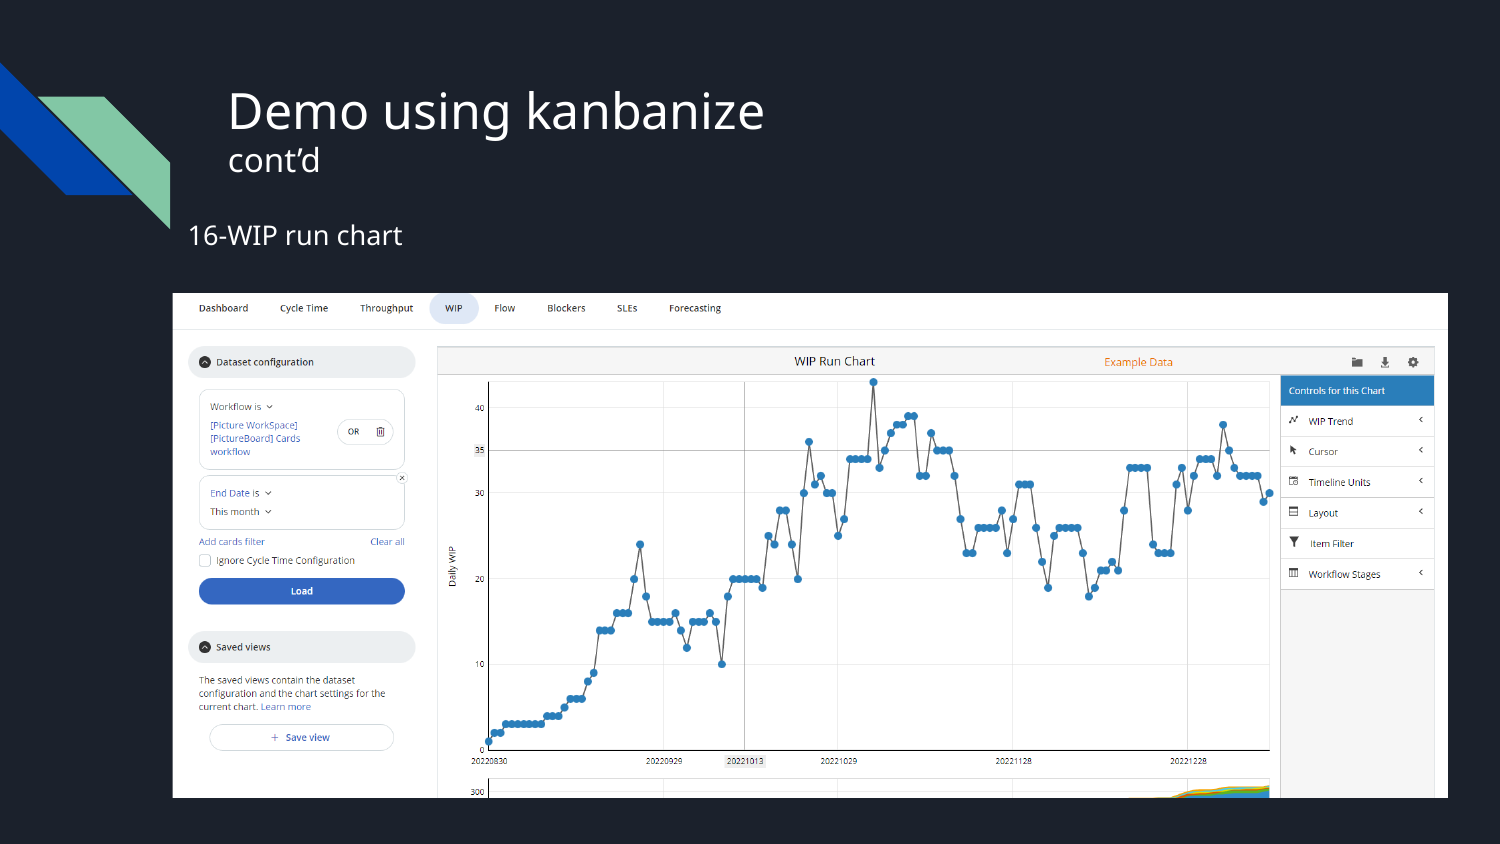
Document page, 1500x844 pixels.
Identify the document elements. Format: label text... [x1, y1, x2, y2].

picture [172, 293, 1449, 798]
list 16-WIP run chart [172, 198, 1328, 276]
title Demo using kanbanize cont’d [212, 64, 1368, 215]
